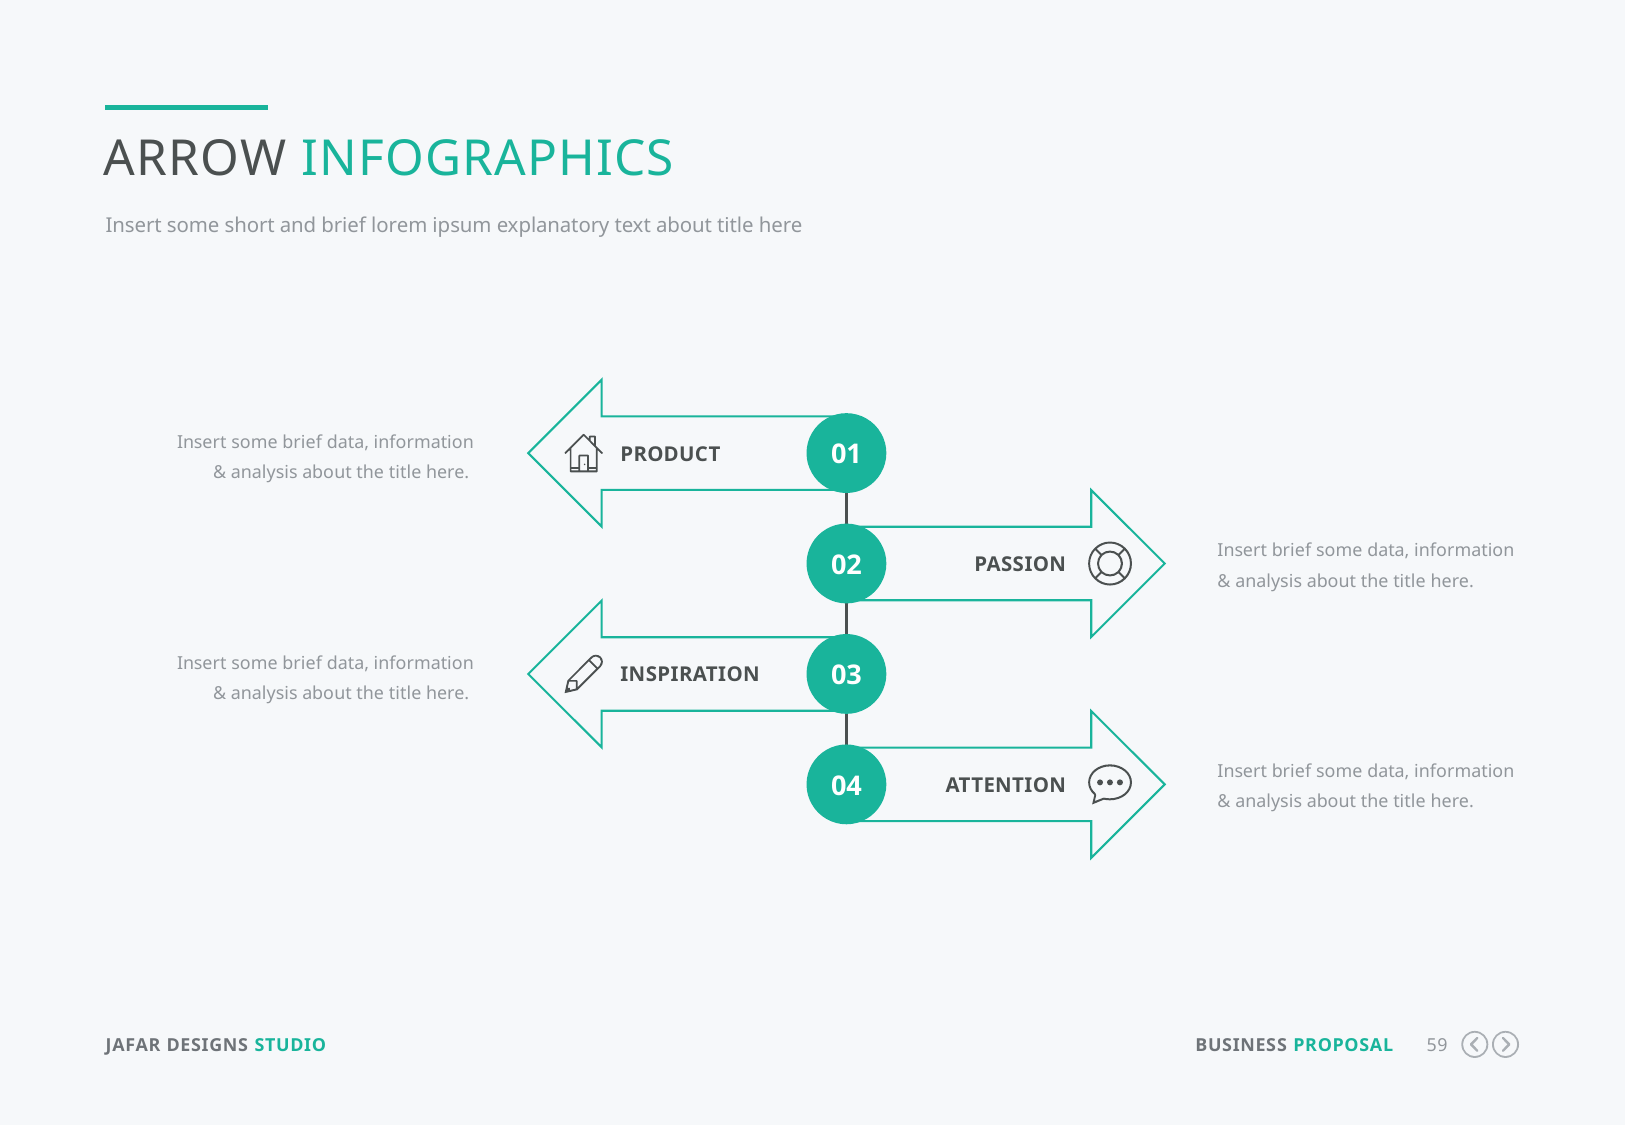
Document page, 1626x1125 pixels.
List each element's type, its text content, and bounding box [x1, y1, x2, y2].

text_box Insert brief some data, information & analysis about the title here. [1217, 751, 1516, 812]
text_box 02 [816, 547, 877, 580]
text_box [564, 433, 603, 473]
text_box [526, 598, 829, 750]
text_box Insert some brief data, information & analysis about the title here. [176, 421, 475, 483]
text_box 03 [816, 657, 877, 691]
text_box [863, 708, 1167, 861]
text_box [526, 377, 829, 530]
text_box [805, 522, 888, 605]
list Insert some short and brief lorem ipsum explanatory text about title here [105, 209, 1519, 241]
text_box [805, 743, 888, 826]
text_box [805, 633, 888, 715]
text_box [1088, 541, 1132, 586]
text_box [1088, 764, 1132, 805]
text_box 01 [816, 436, 877, 470]
text_box passion [895, 551, 1066, 576]
list Arrow Infographics [103, 125, 1518, 188]
text_box product [620, 440, 791, 466]
text_box Insert brief some data, information & analysis about the title here. [1217, 530, 1516, 591]
text_box 04 [816, 767, 877, 801]
text_box Insert some brief data, information & analysis about the title here. [176, 642, 475, 703]
text_box [805, 412, 888, 494]
text_box attention [895, 772, 1066, 797]
text_box inspiration [620, 661, 791, 686]
text_box [564, 654, 603, 694]
text_box [863, 487, 1167, 640]
